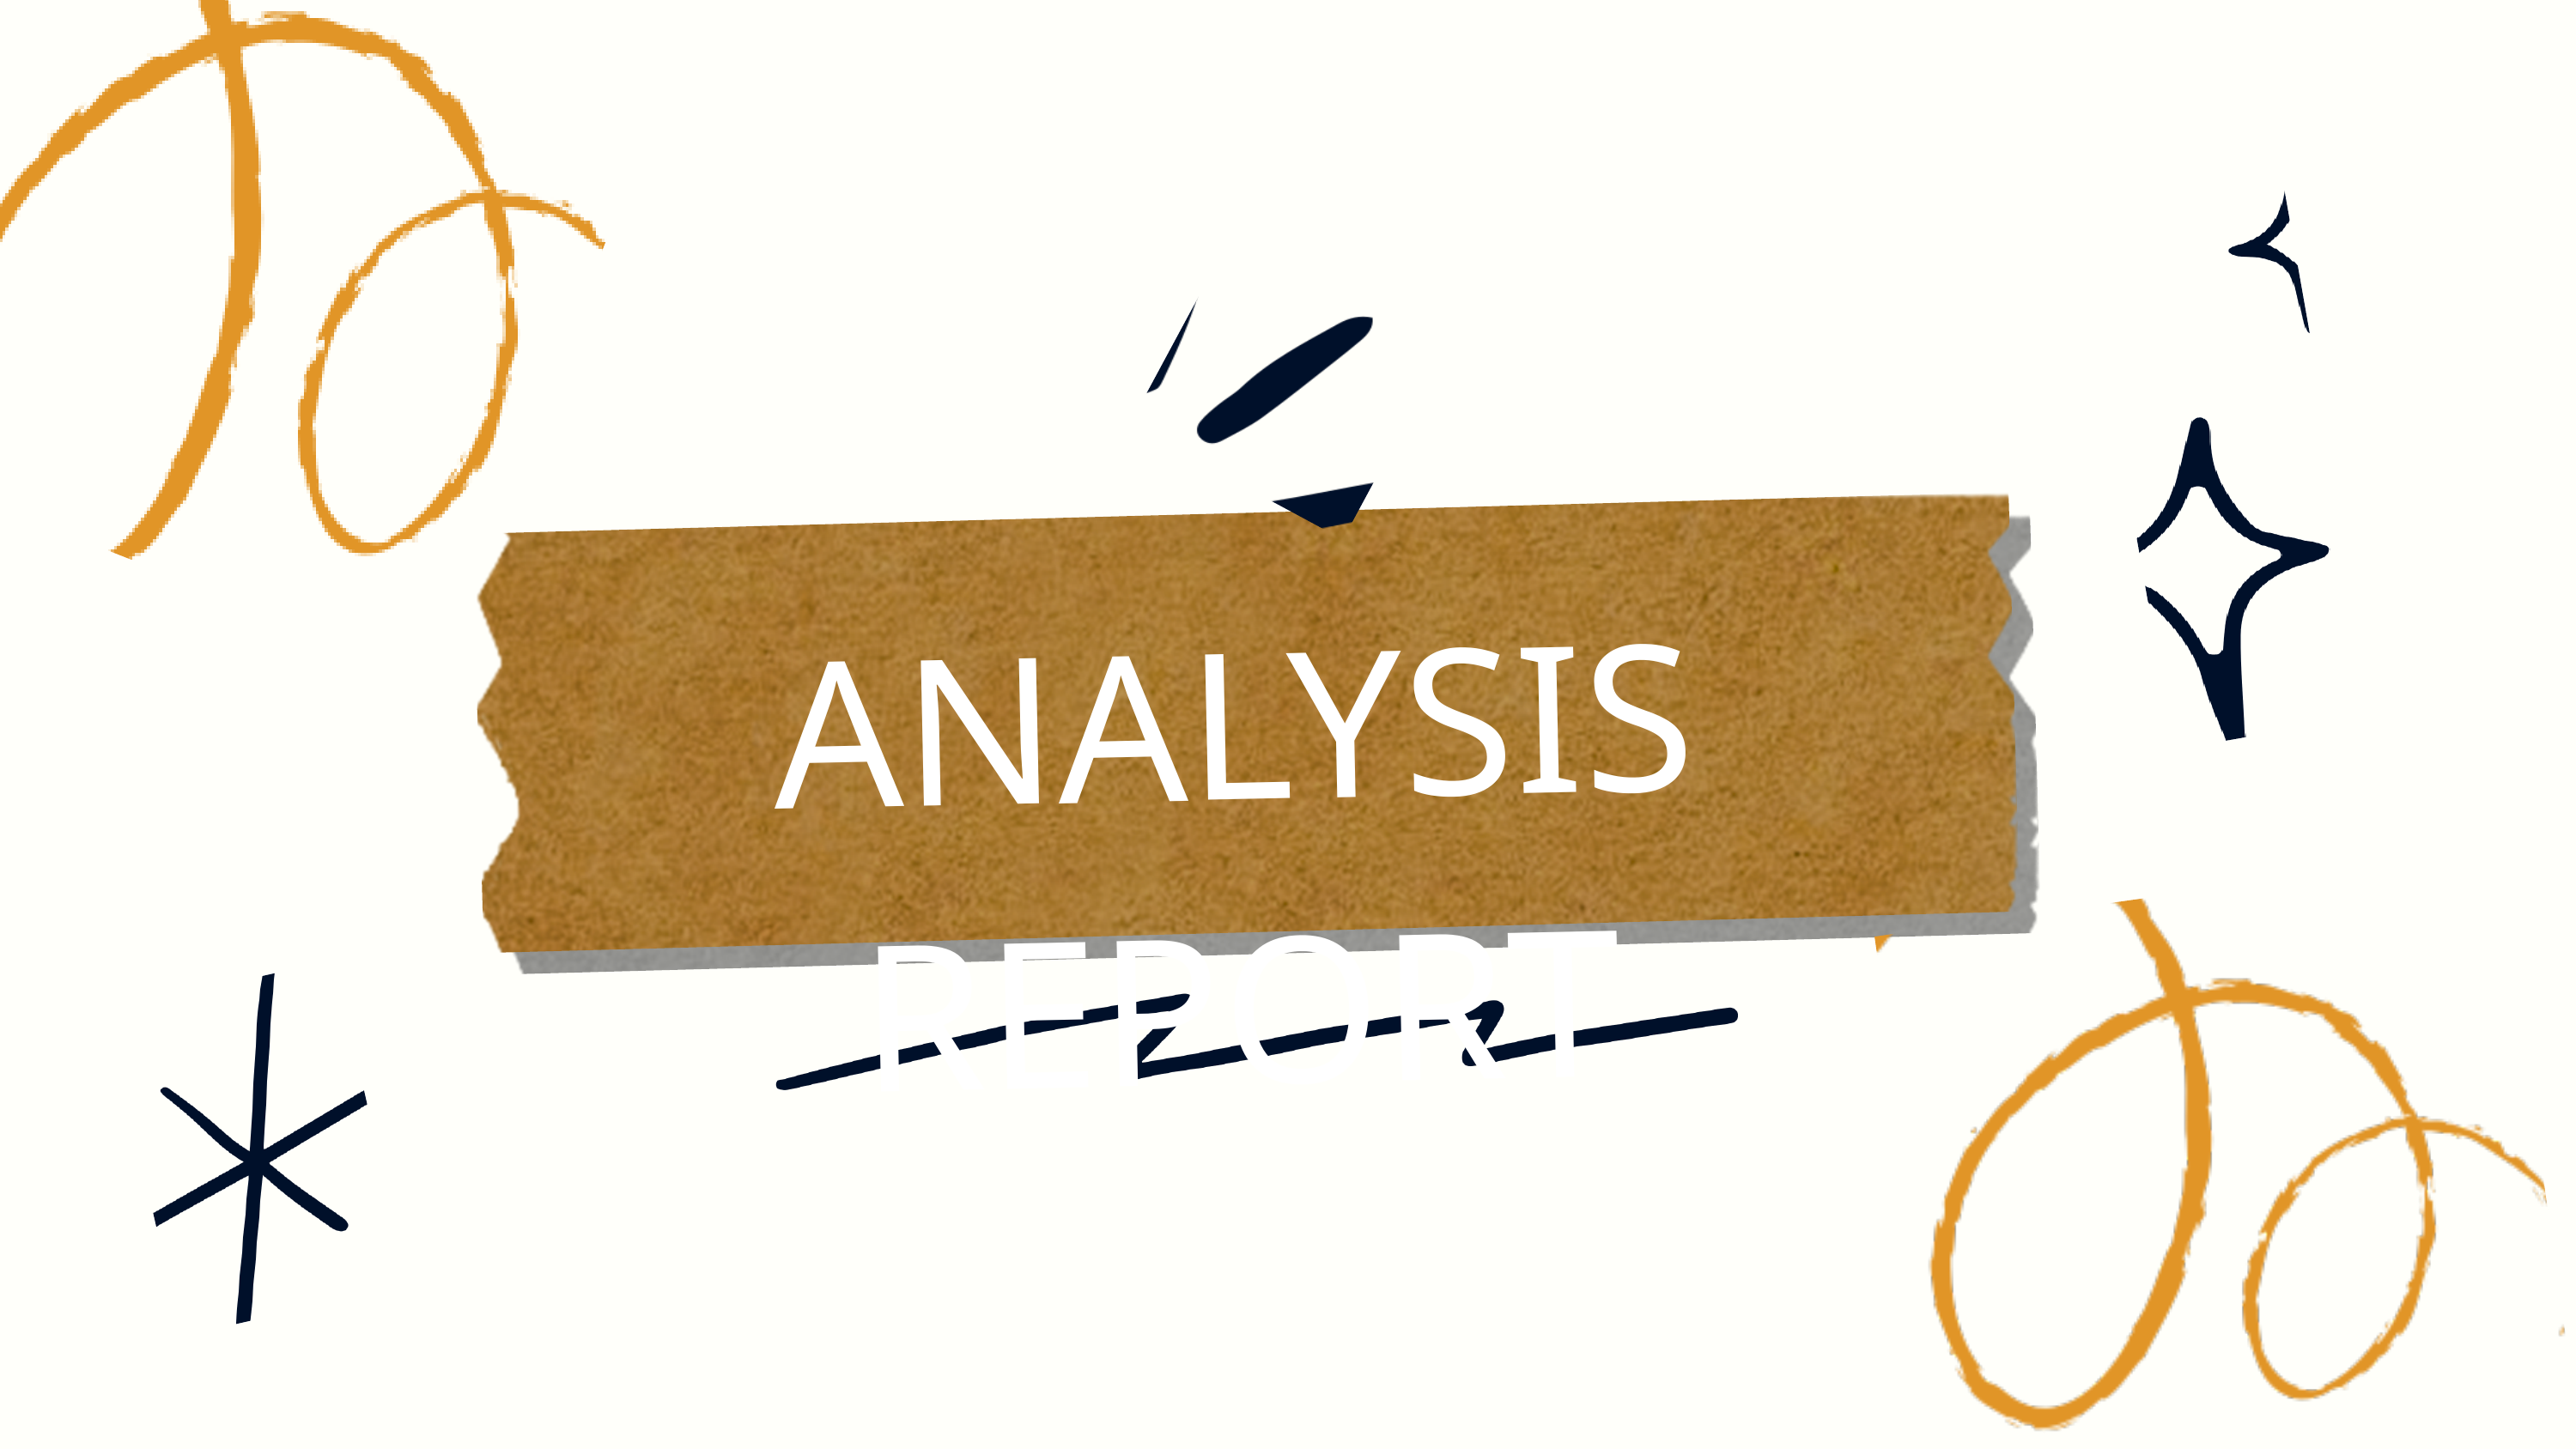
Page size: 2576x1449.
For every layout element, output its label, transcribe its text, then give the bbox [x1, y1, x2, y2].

text_box [0, 0, 677, 679]
text_box [2073, 144, 2378, 750]
text_box [1899, 848, 2576, 1449]
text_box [471, 492, 2042, 975]
text_box ANALYSIS REPORT [568, 985, 1914, 1139]
text_box [1129, 233, 1447, 489]
text_box [107, 960, 409, 1337]
